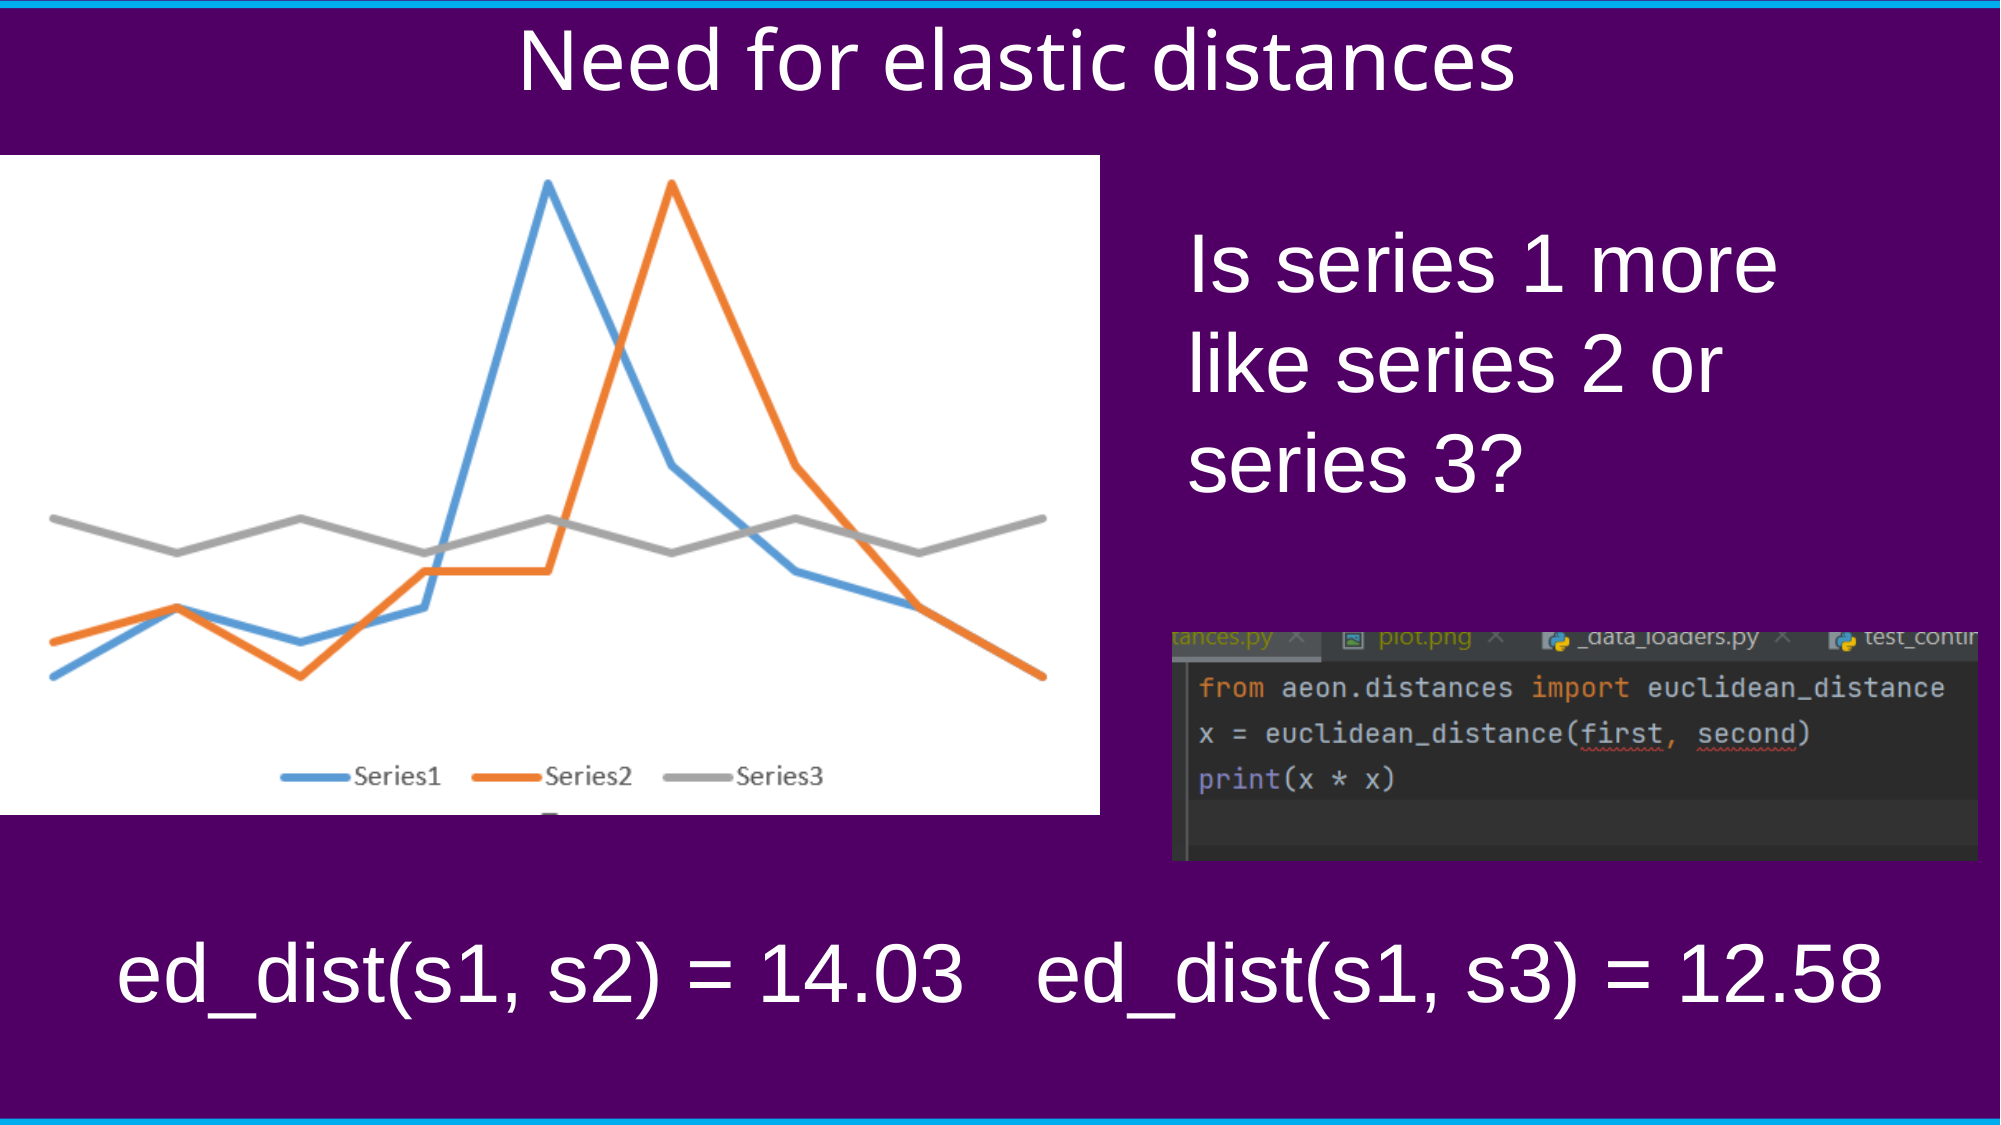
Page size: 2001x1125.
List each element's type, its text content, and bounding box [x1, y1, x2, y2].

text_box Is series 1 more like series 2 or series 3? [1172, 155, 1941, 563]
title Need for elastic distances [0, 0, 2000, 156]
picture [0, 155, 1100, 816]
picture [1171, 631, 1979, 862]
text_box ed_dist(s1, s2) = 14.03 ed_dist(s1, s3) = 12.58 [101, 765, 1917, 1125]
